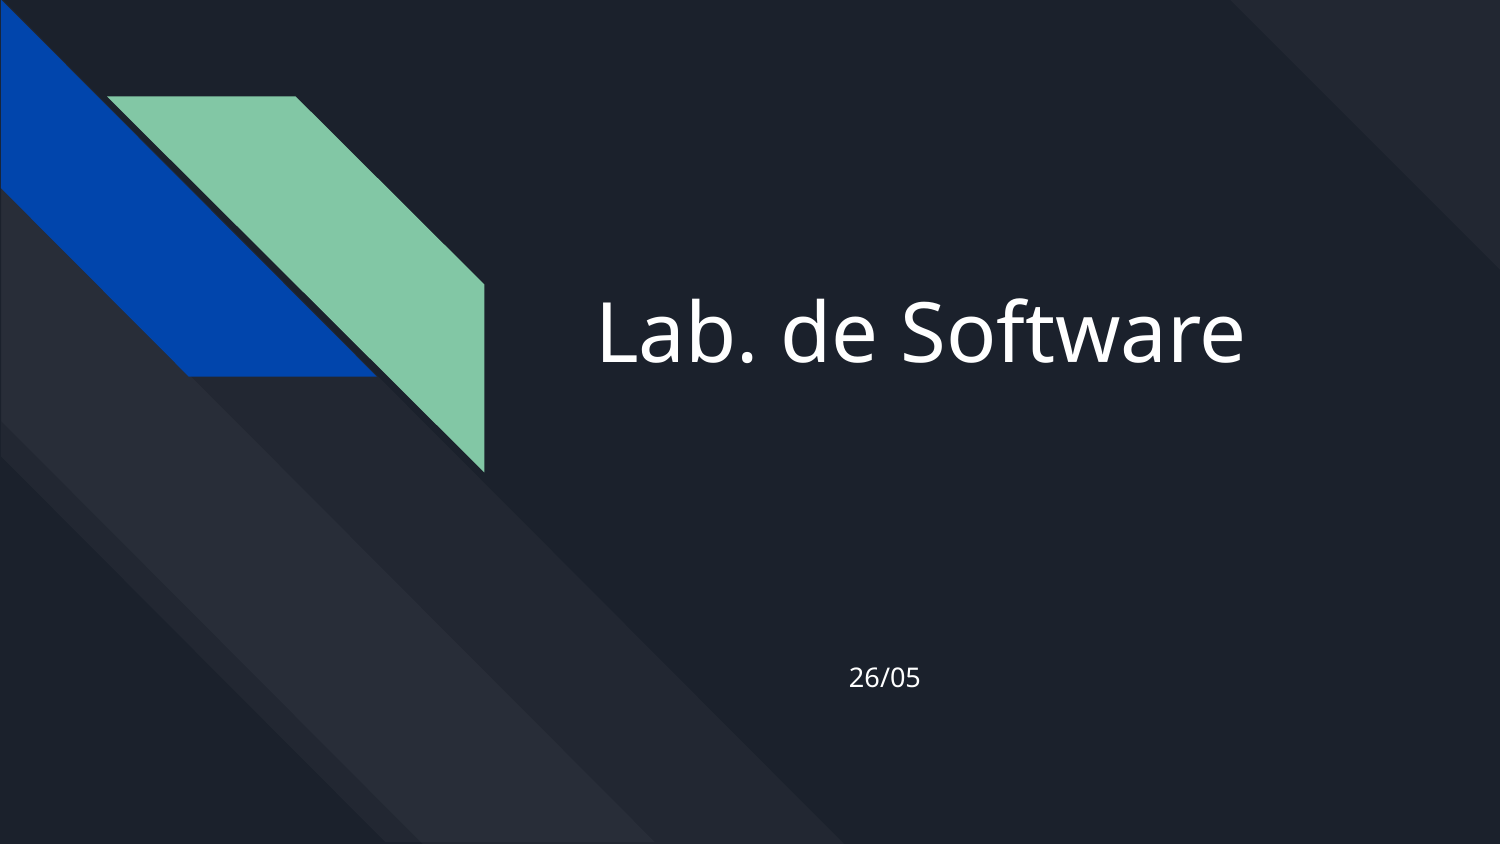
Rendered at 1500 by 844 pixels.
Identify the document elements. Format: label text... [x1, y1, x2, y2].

subtitle 26/05 [833, 643, 1404, 727]
title Lab. de Software [580, 258, 1404, 518]
